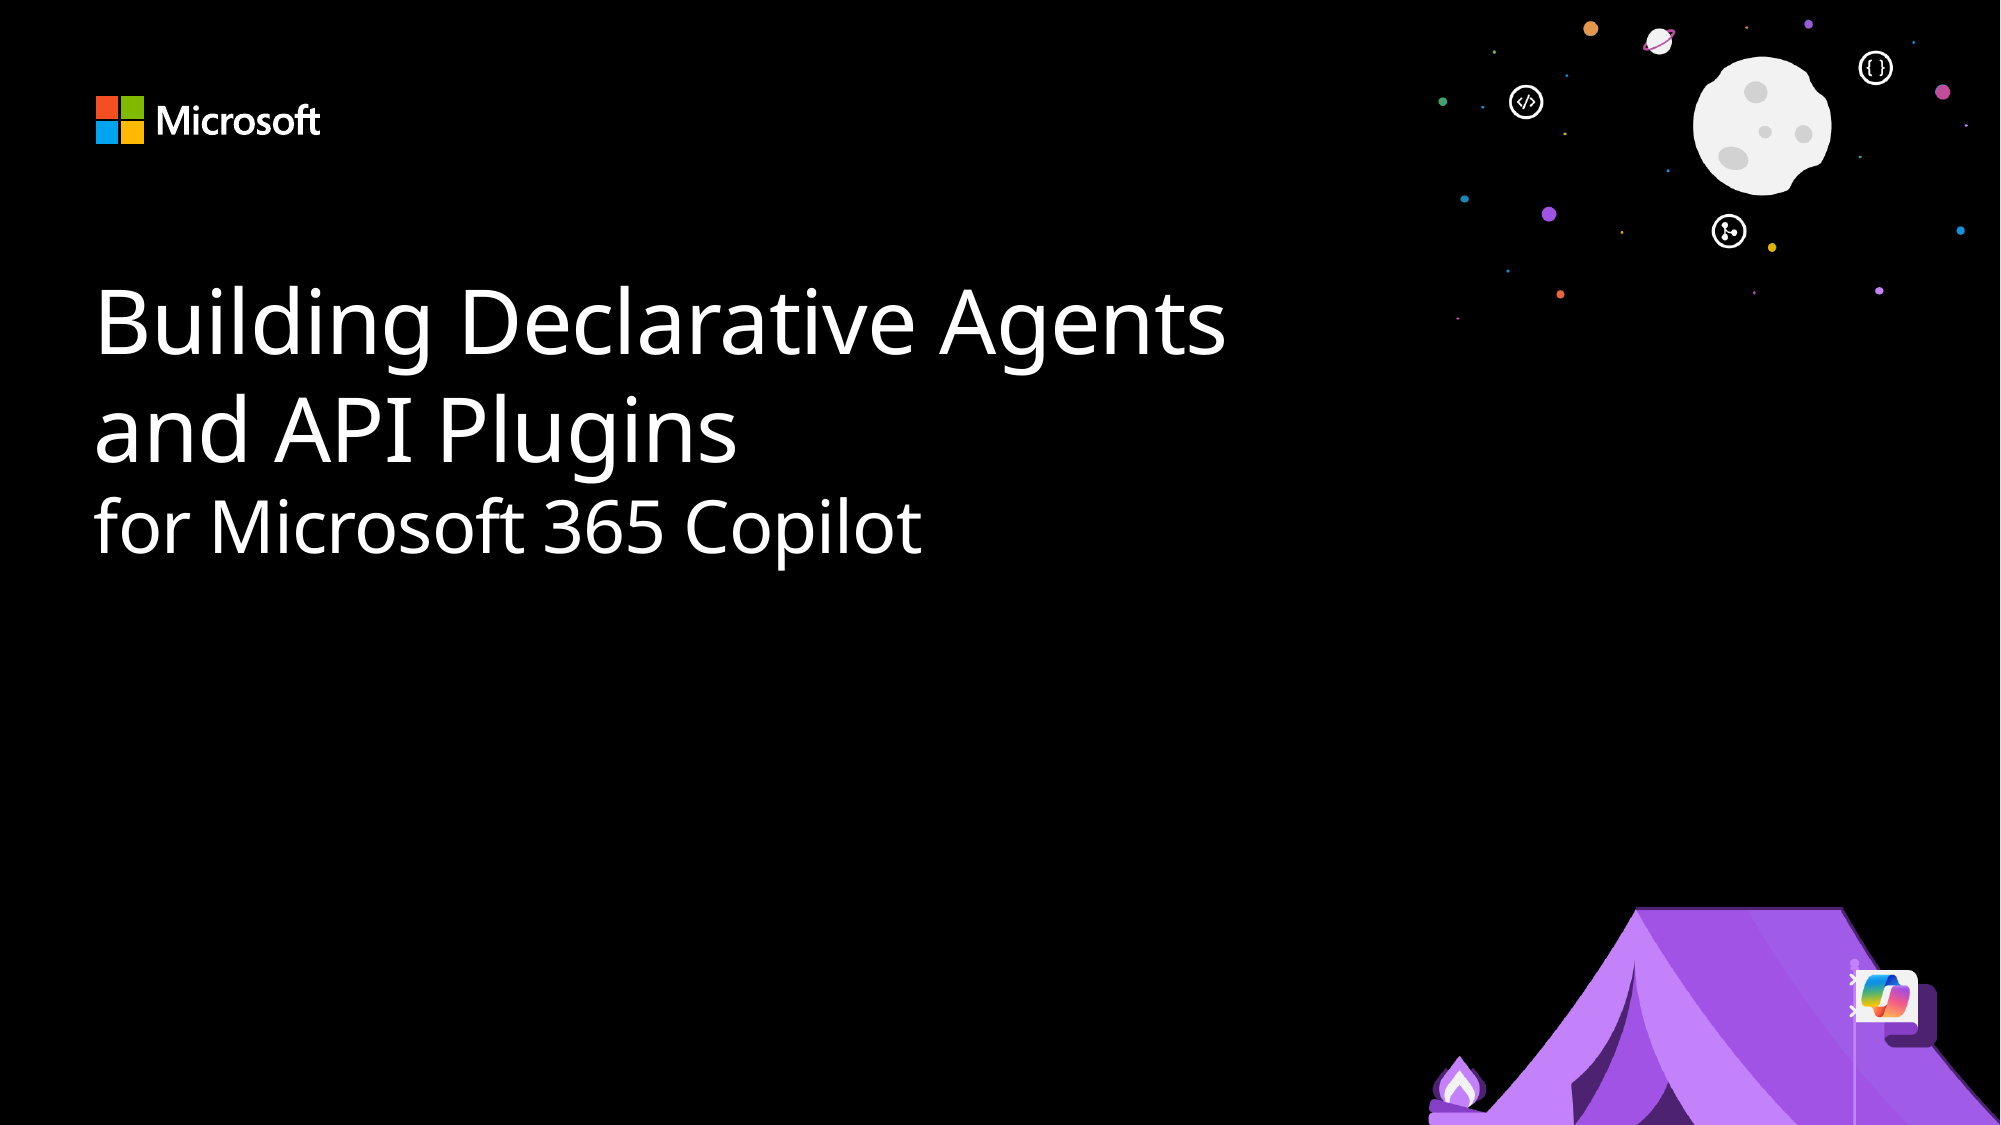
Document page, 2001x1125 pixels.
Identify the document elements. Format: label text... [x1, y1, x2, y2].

title Building Declarative Agents and API Plugins for Microsoft 365 Copilot [93, 261, 1565, 569]
picture [0, 0, 2001, 1125]
